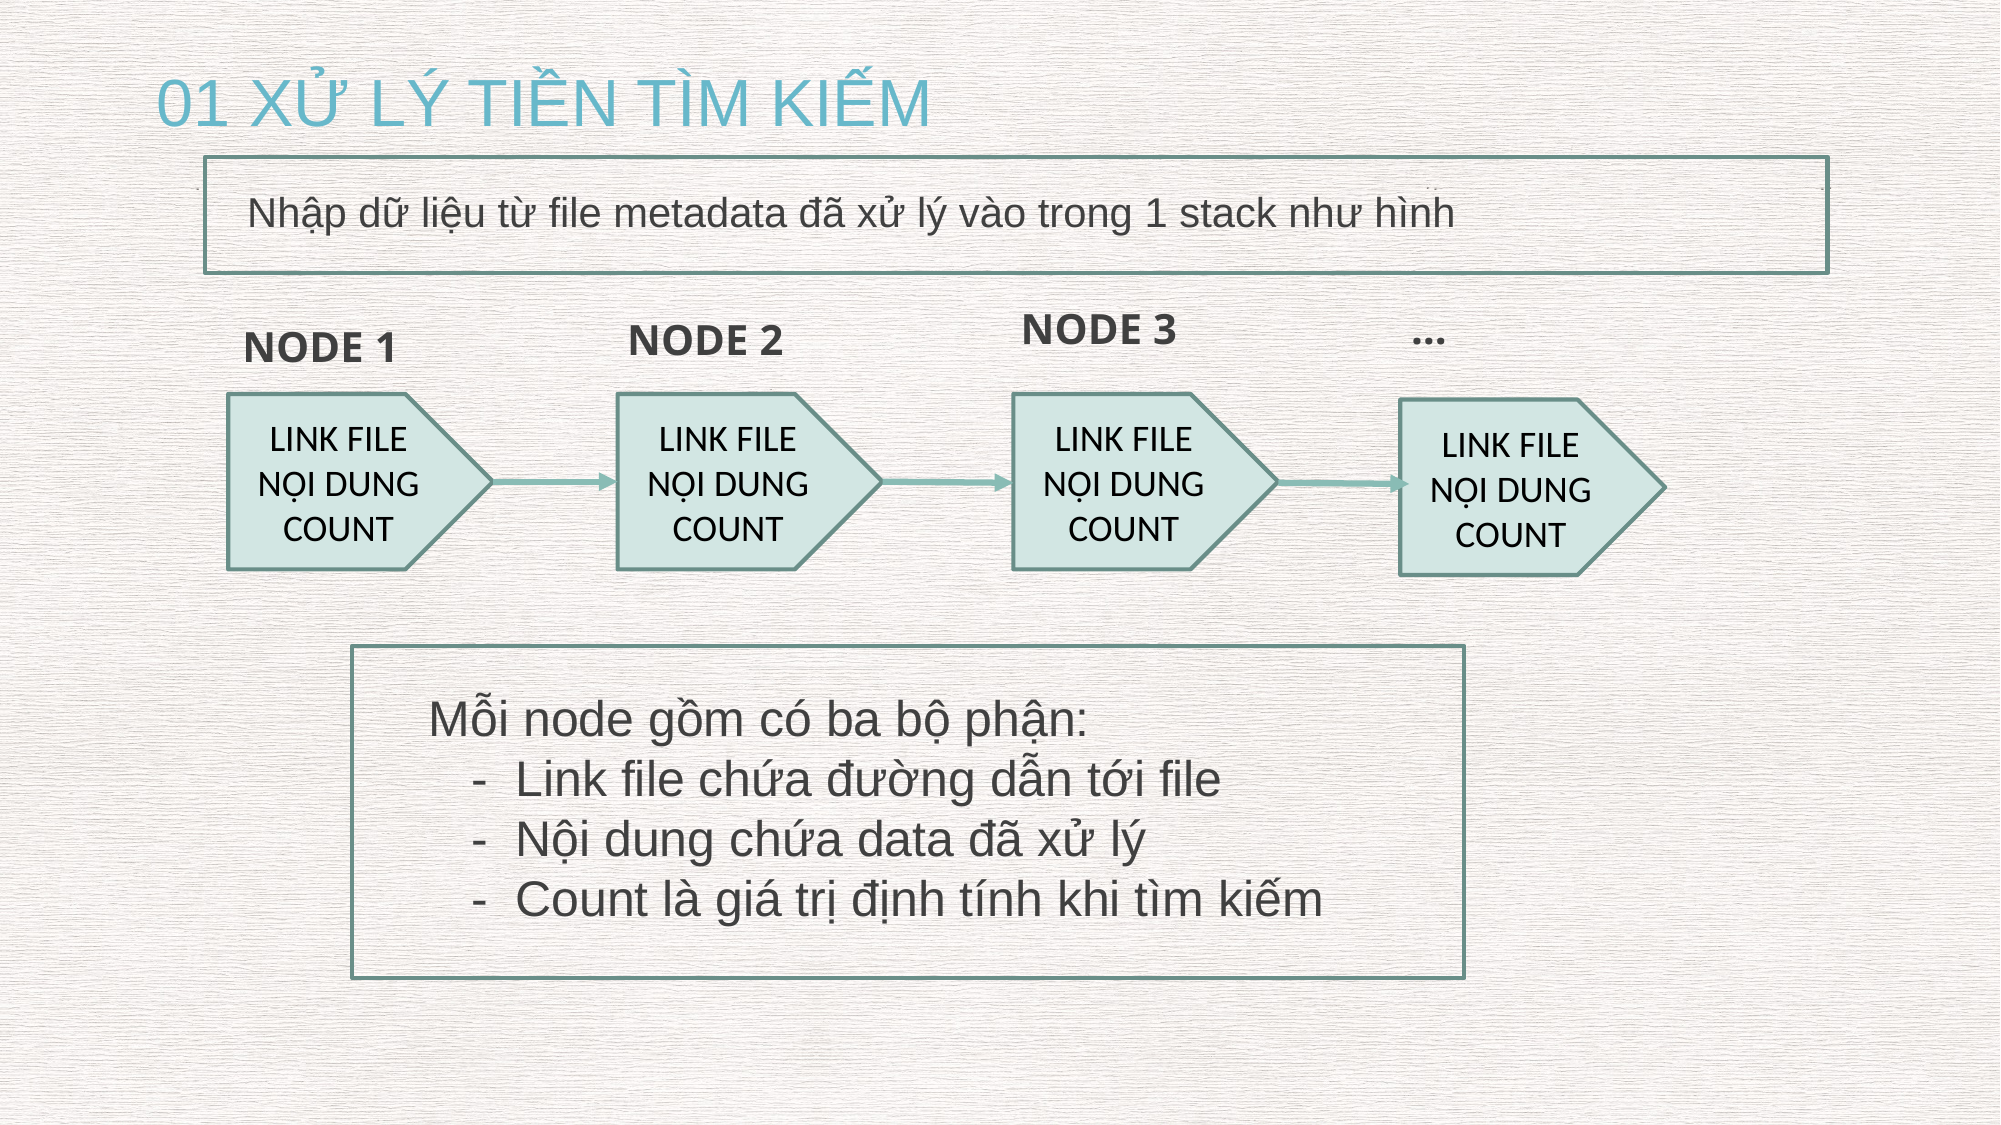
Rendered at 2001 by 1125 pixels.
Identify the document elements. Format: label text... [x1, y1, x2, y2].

text_box Nhập dữ liệu từ file metadata đã xử lý vào trong 1 stack như hình [232, 177, 1472, 243]
picture [0, 0, 2001, 1125]
text_box Mỗi node gồm có ba bộ phận: - Link file chứa đường dẫn tới file - Nội dung chứa data đã xử lý - Count là giá trị định tính khi tìm kiếm [414, 679, 1340, 934]
text_box … [1396, 295, 1462, 360]
text_box LINK FILE NỘI DUNG COUNT [1011, 391, 1279, 572]
text_box [350, 644, 1466, 980]
text_box NODE 1 [227, 313, 425, 379]
text_box LINK FILE NỘI DUNG COUNT [615, 391, 882, 572]
text_box 01 XỬ LÝ TIỀN TÌM KIẾM [156, 59, 1044, 140]
text_box NODE 2 [612, 306, 810, 372]
text_box LINK FILE NỘI DUNG COUNT [226, 391, 494, 572]
text_box NODE 3 [1005, 295, 1203, 360]
text_box LINK FILE NỘI DUNG COUNT [1398, 397, 1668, 578]
text_box [203, 155, 1830, 275]
